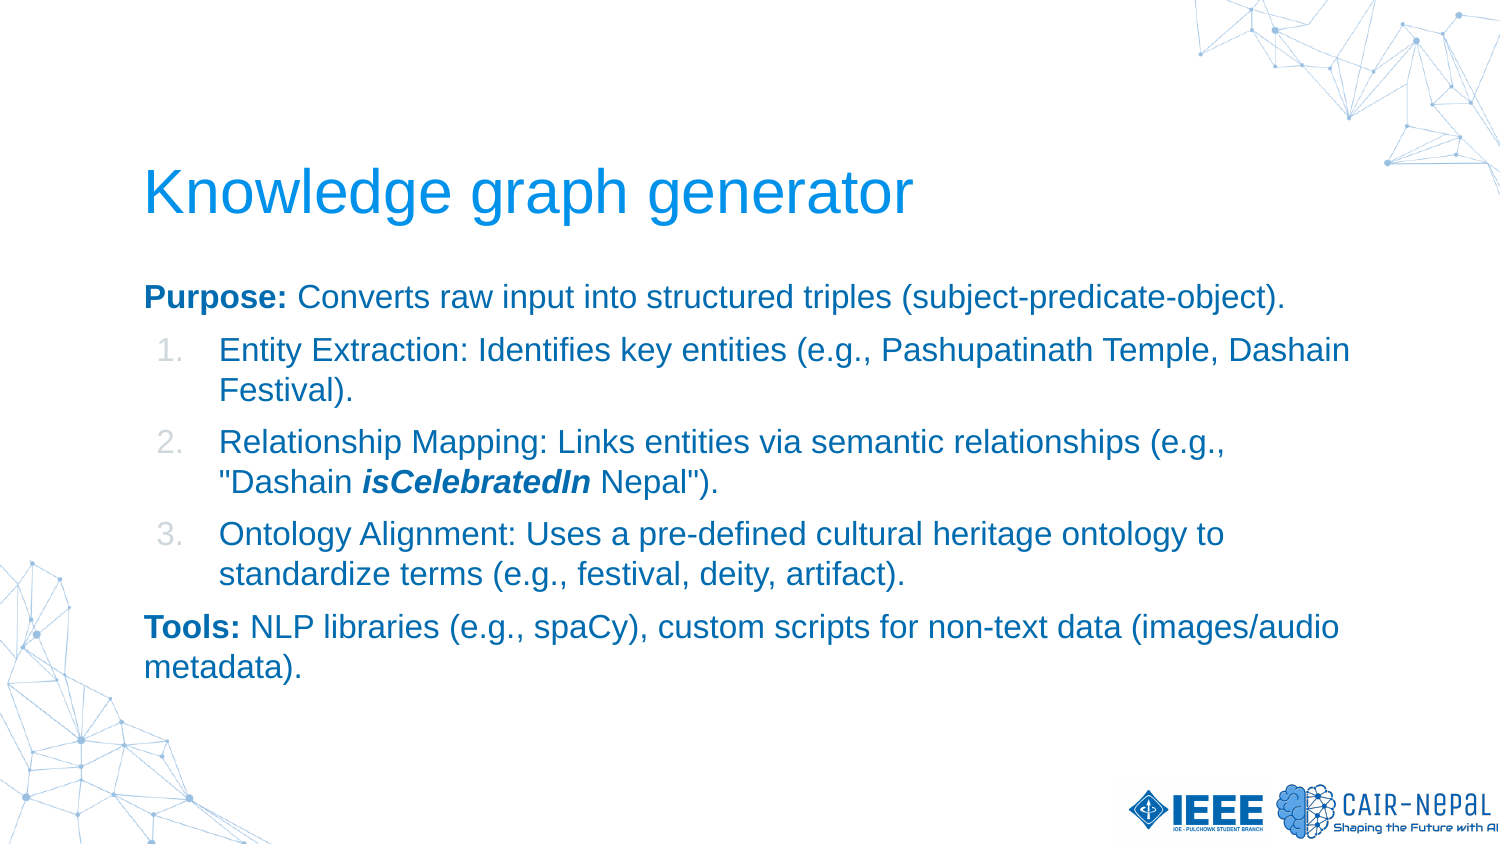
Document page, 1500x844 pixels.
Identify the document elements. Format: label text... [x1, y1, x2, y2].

title Knowledge graph generator [128, 125, 1372, 242]
list Purpose: Converts raw input into structured triples (subject-predicate-object). Entity Extraction: Identifies key entities (e.g., Pashupatinath Temple, Dashain Festival). Relationship Mapping: Links entities via semantic relationships (e.g., "Dashain isCelebratedIn Nepal"). Ontology Alignment: Uses a pre-defined cultural heritage ontology to standardize terms (e.g., festival, deity, artifact). Tools: NLP libraries (e.g., spaCy), custom scripts for non-text data (images/audio metadata). [128, 260, 1372, 718]
picture [1276, 784, 1498, 839]
picture [1116, 779, 1273, 844]
